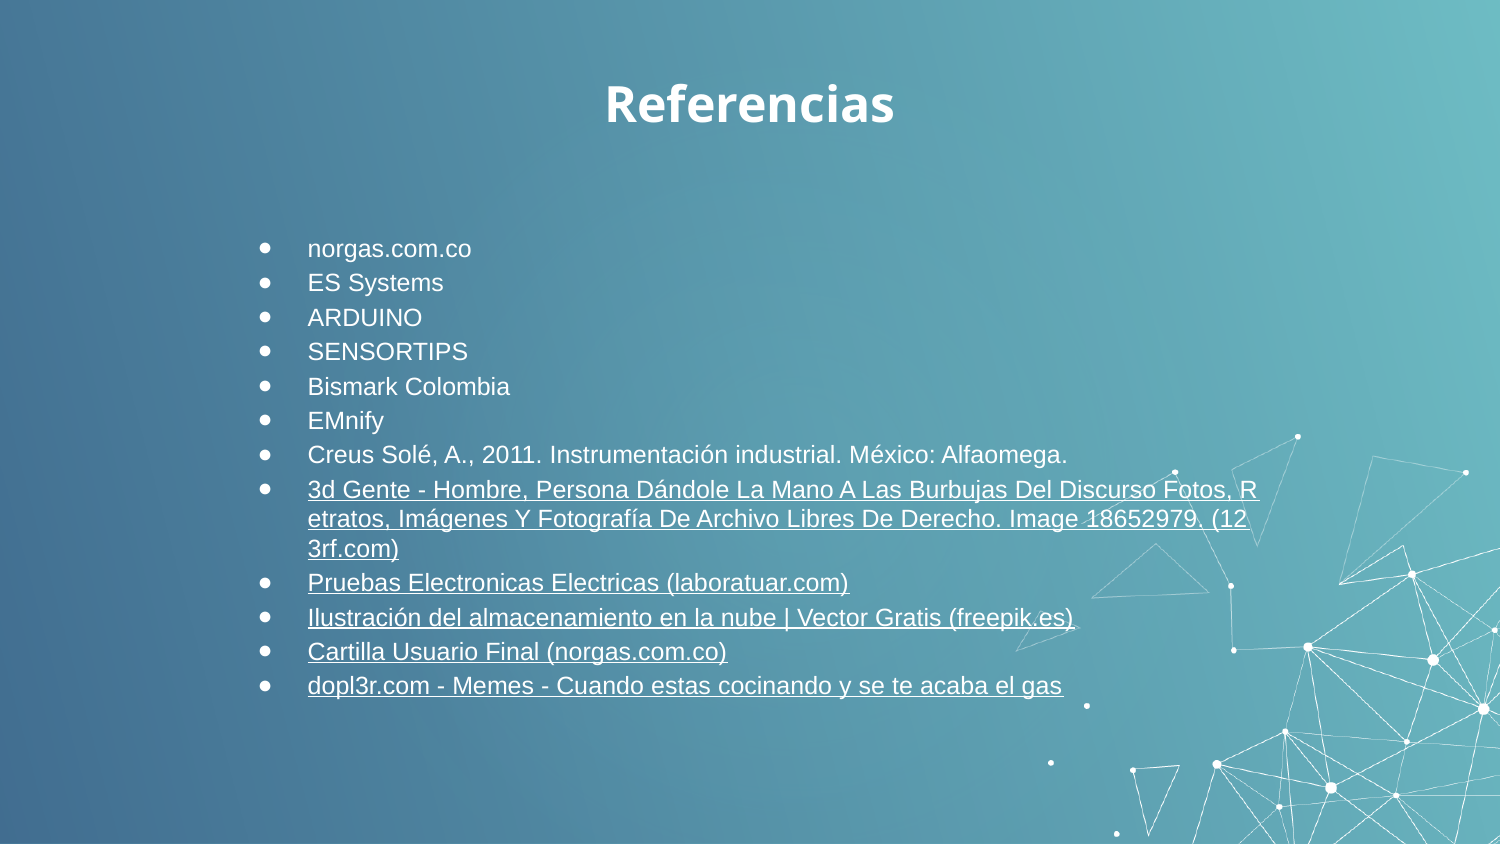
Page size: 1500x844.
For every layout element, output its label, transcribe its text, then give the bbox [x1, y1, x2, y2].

title Referencias [322, 57, 1178, 214]
picture [0, 0, 1500, 844]
list norgas.com.co ES Systems ARDUINO SENSORTIPS Bismark Colombia EMnify Creus Solé, A., 2011. Instrumentación industrial. México: Alfaomega. 3d Gente - Hombre, Persona Dándole La Mano A Las Burbujas Del Discurso Fotos, Retratos, Imágenes Y Fotografía De Archivo Libres De Derecho. Image 18652979. (123rf.com) Pruebas Electronicas Electricas (laboratuar.com) Ilustración del almacenamiento en la nube | Vector Gratis (freepik.es) Cartilla Usuario Final (norgas.com.co) dopl3r.com - Memes - Cuando estas cocinando y se te acaba el gas [142, 212, 1278, 813]
